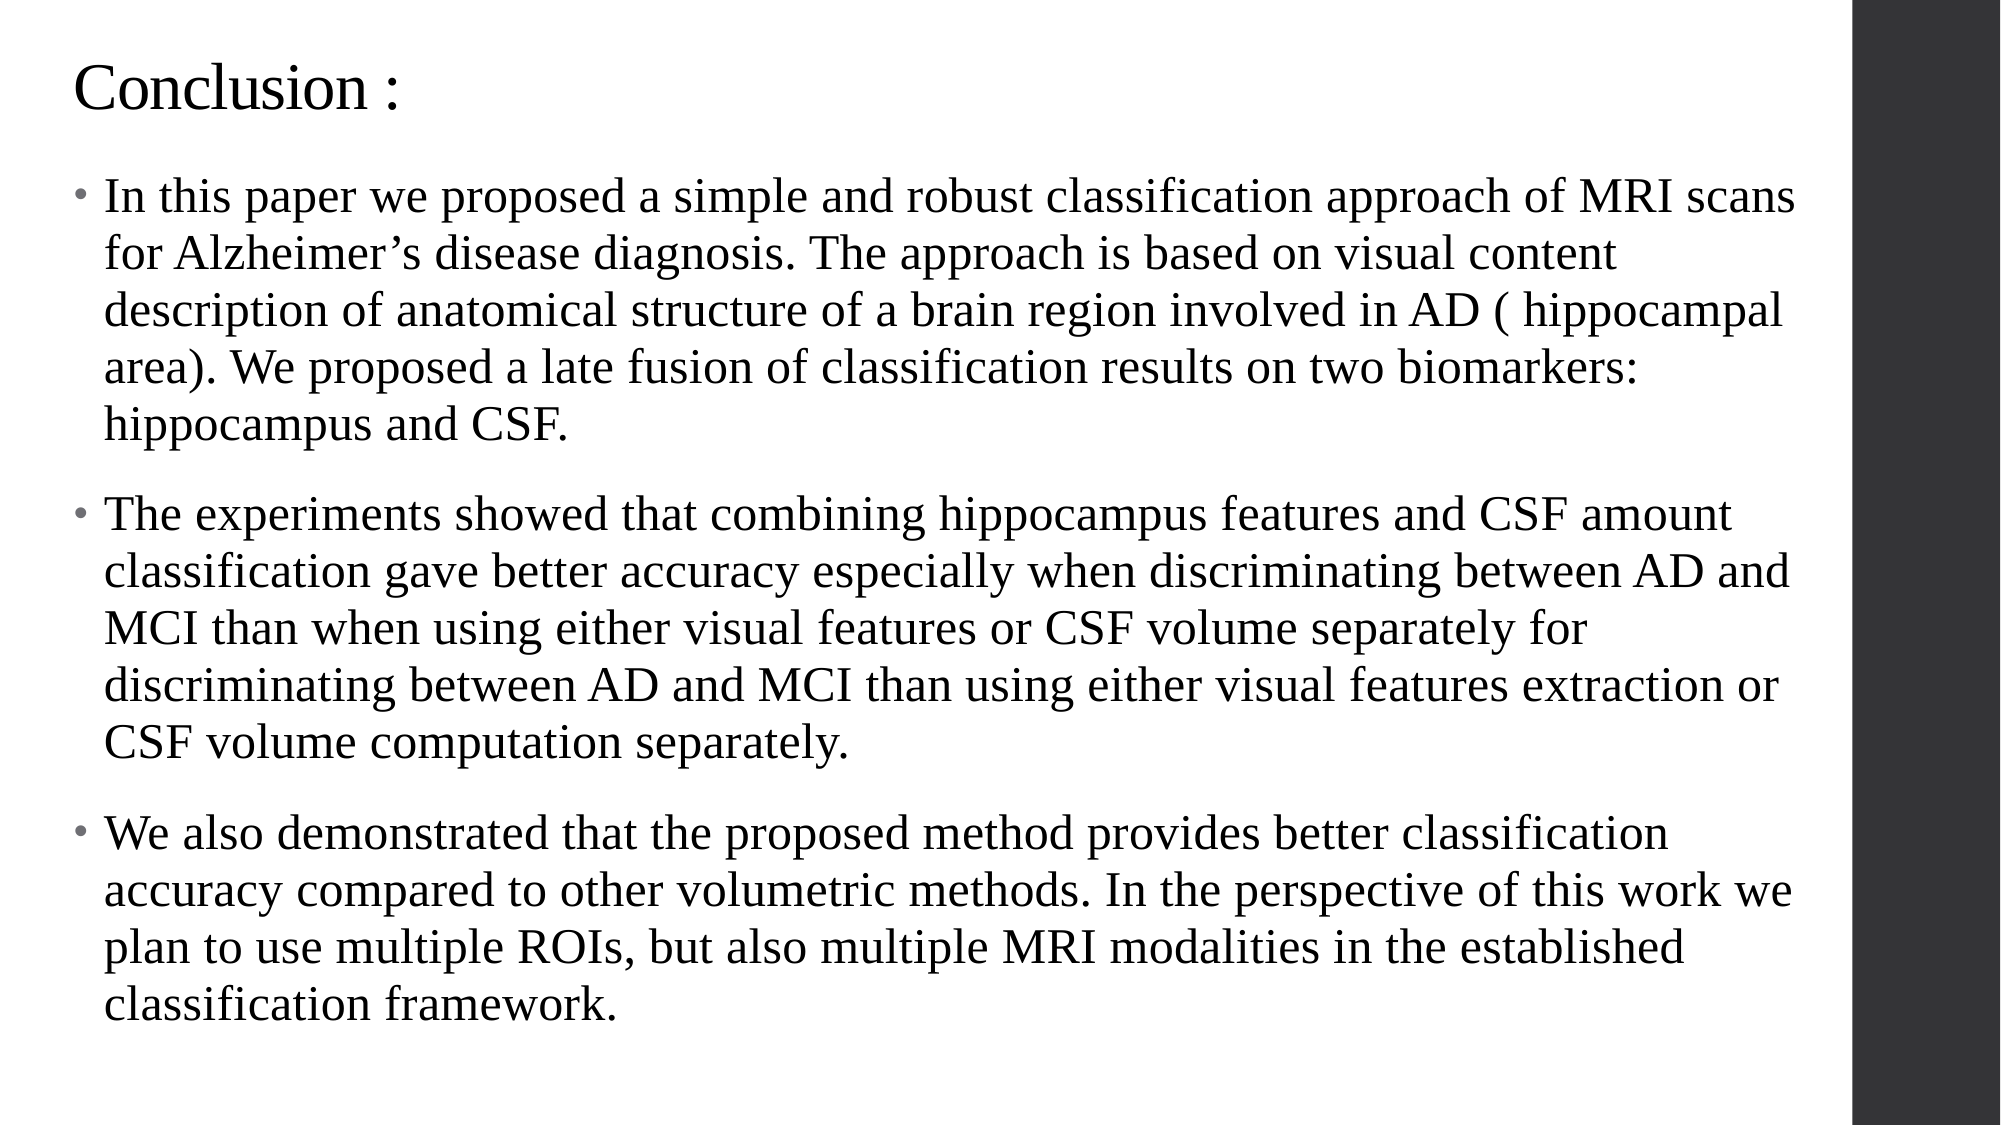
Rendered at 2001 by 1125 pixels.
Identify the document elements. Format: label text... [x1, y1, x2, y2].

list In this paper we proposed a simple and robust classification approach of MRI scans for Alzheimer’s disease diagnosis. The approach is based on visual content description of anatomical structure of a brain region involved in AD ( hippocampal area). We proposed a late fusion of classification results on two biomarkers: hippocampus and CSF. The experiments showed that combining hippocampus features and CSF amount classification gave better accuracy especially when discriminating between AD and MCI than when using either visual features or CSF volume separately for discriminating between AD and MCI than using either visual features extraction or CSF volume computation separately. We also demonstrated that the proposed method provides better classification accuracy compared to other volumetric methods. In the perspective of this work we plan to use multiple ROIs, but also multiple MRI modalities in the established classification framework. [58, 159, 1855, 1072]
title Conclusion : [58, 53, 1649, 132]
